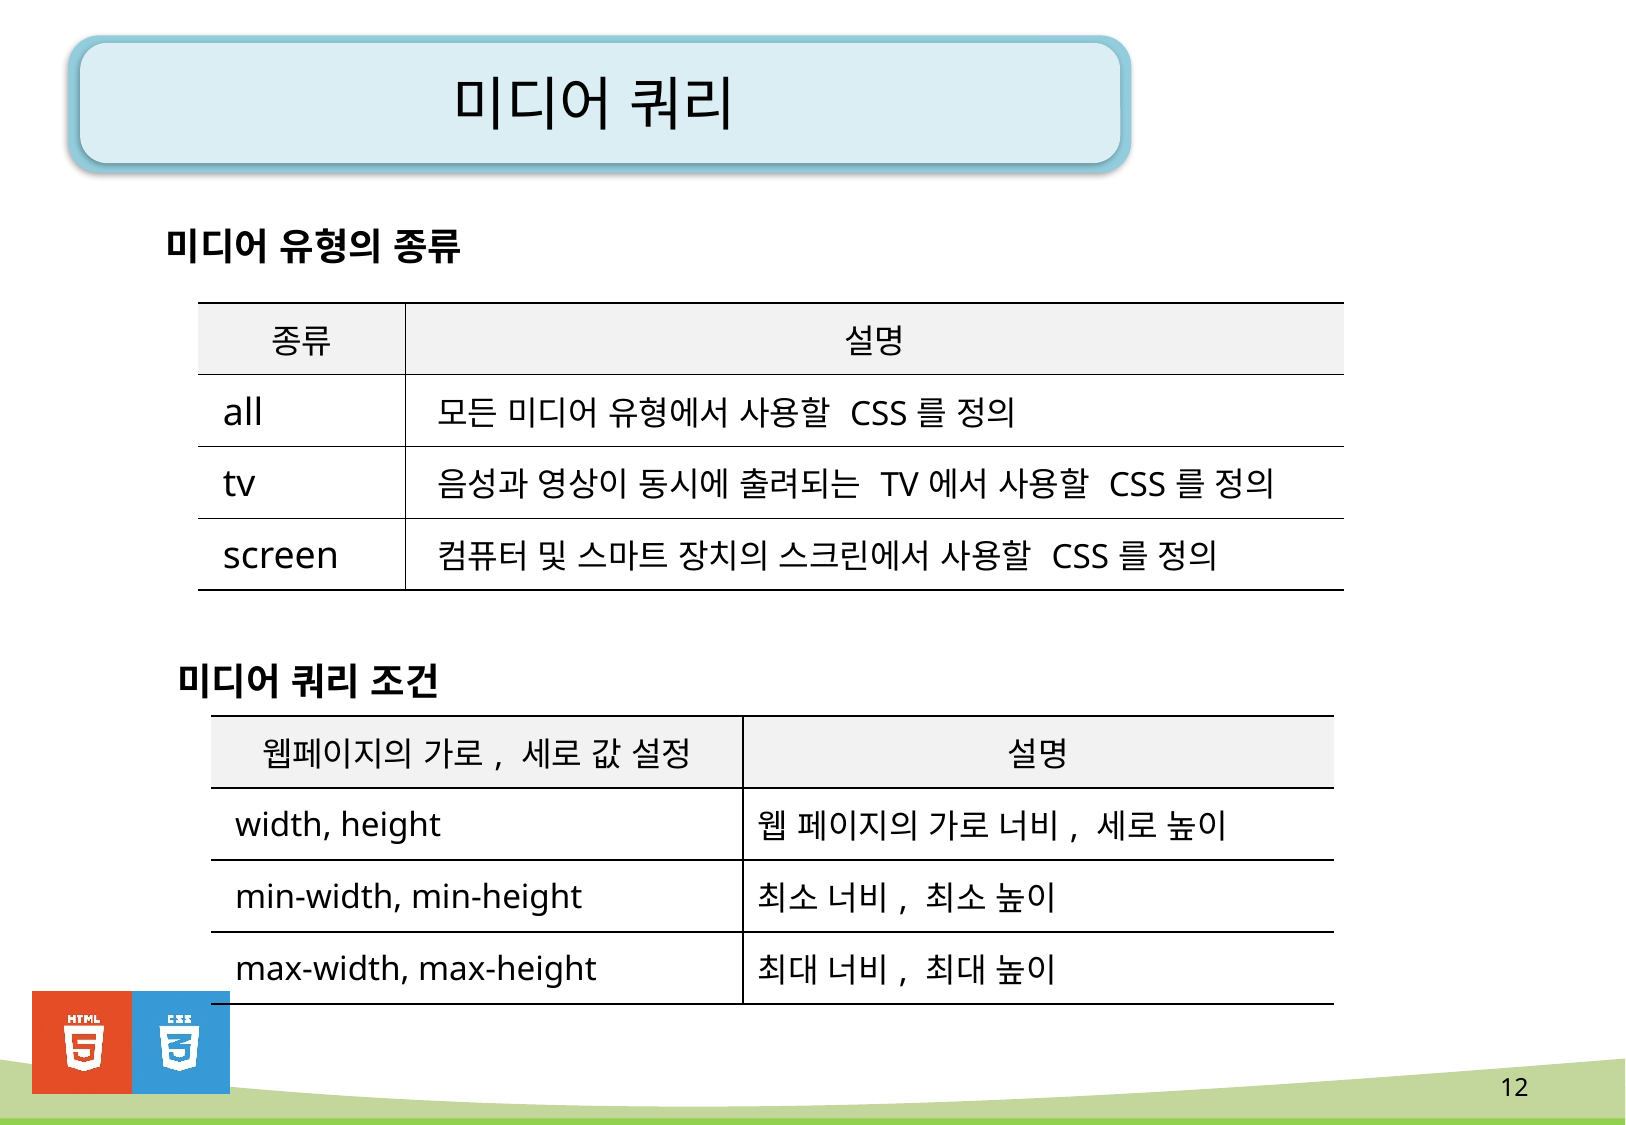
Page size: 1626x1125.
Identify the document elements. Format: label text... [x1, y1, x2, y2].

text_box 미디어 쿼리 조건 [162, 627, 1439, 711]
table_cell 최소 너비, 최소 높이 [744, 861, 1334, 931]
table_header 설명 [744, 717, 1334, 787]
table_cell 최대 너비, 최대 높이 [744, 933, 1334, 1003]
table_cell tv [198, 447, 405, 518]
table_cell 모든 미디어 유형에서 사용할 CSS를 정의 [406, 375, 1344, 446]
text_box 미디어 유형의 종류 [150, 192, 1026, 276]
table_cell 컴퓨터 및 스마트 장치의 스크린에서 사용할 CSS를 정의 [406, 519, 1344, 589]
picture [32, 991, 230, 1094]
table_cell max-width, max-height [211, 933, 742, 1003]
table_cell 음성과 영상이 동시에 출려되는 TV에서 사용할 CSS를 정의 [406, 447, 1344, 518]
table_cell screen [198, 519, 405, 589]
slide_number 12 [1452, 1058, 1544, 1119]
table_cell 웹 페이지의 가로 너비, 세로 높이 [744, 789, 1334, 859]
table_cell width, height [211, 789, 742, 859]
table_header 웹페이지의 가로, 세로 값 설정 [211, 717, 742, 787]
table_header 종류 [198, 304, 405, 374]
table_cell min-width, min-height [211, 861, 742, 931]
title 미디어 쿼리 [68, 32, 1121, 173]
table_cell all [198, 375, 405, 446]
table_header 설명 [406, 304, 1344, 374]
